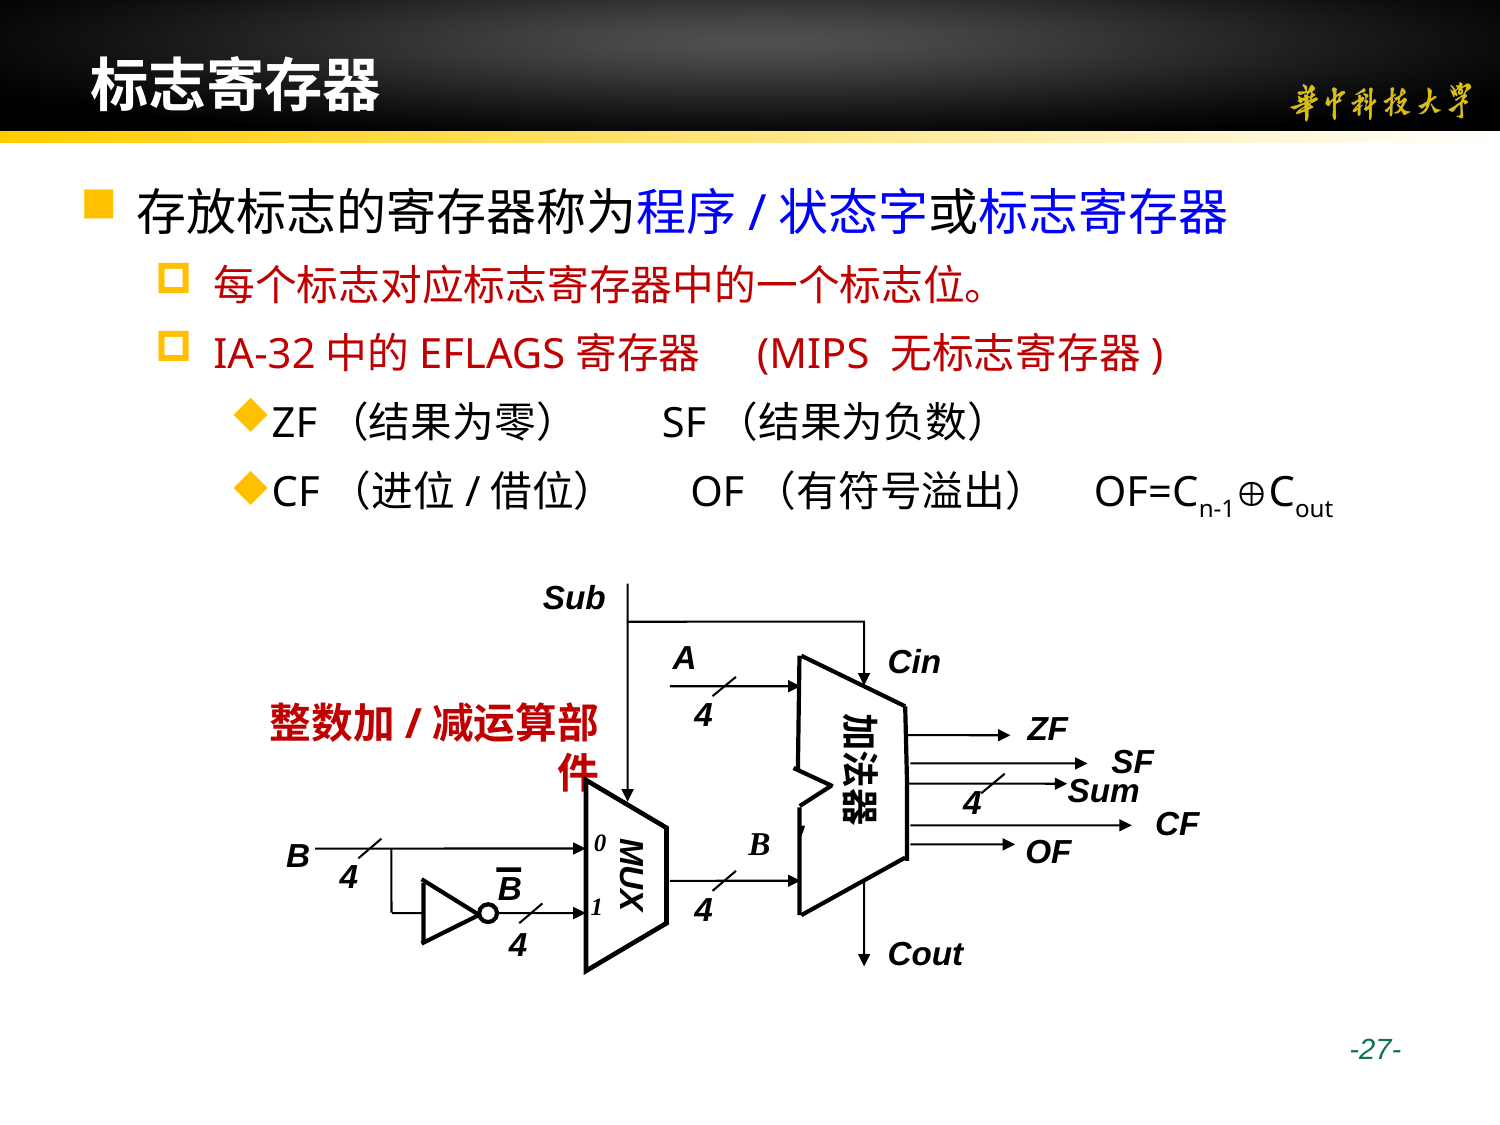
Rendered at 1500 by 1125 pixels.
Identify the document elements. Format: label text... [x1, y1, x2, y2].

slide_number -27- [1257, 1023, 1425, 1102]
title 标志寄存器 [74, 34, 1426, 131]
list 存放标志的寄存器称为程序/状态字或标志寄存器 每个标志对应标志寄存器中的一个标志位。 IA-32中的EFLAGS寄存器 (MIPS 无标志寄存器) ZF（结果为零） SF（结果为负数） CF（进位/借位） OF（有符号溢出） OF=Cn-1Cout [64, 160, 1414, 988]
text_box =1 [738, 131, 744, 143]
picture [0, 0, 1500, 131]
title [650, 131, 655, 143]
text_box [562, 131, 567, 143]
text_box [222, 569, 1215, 980]
